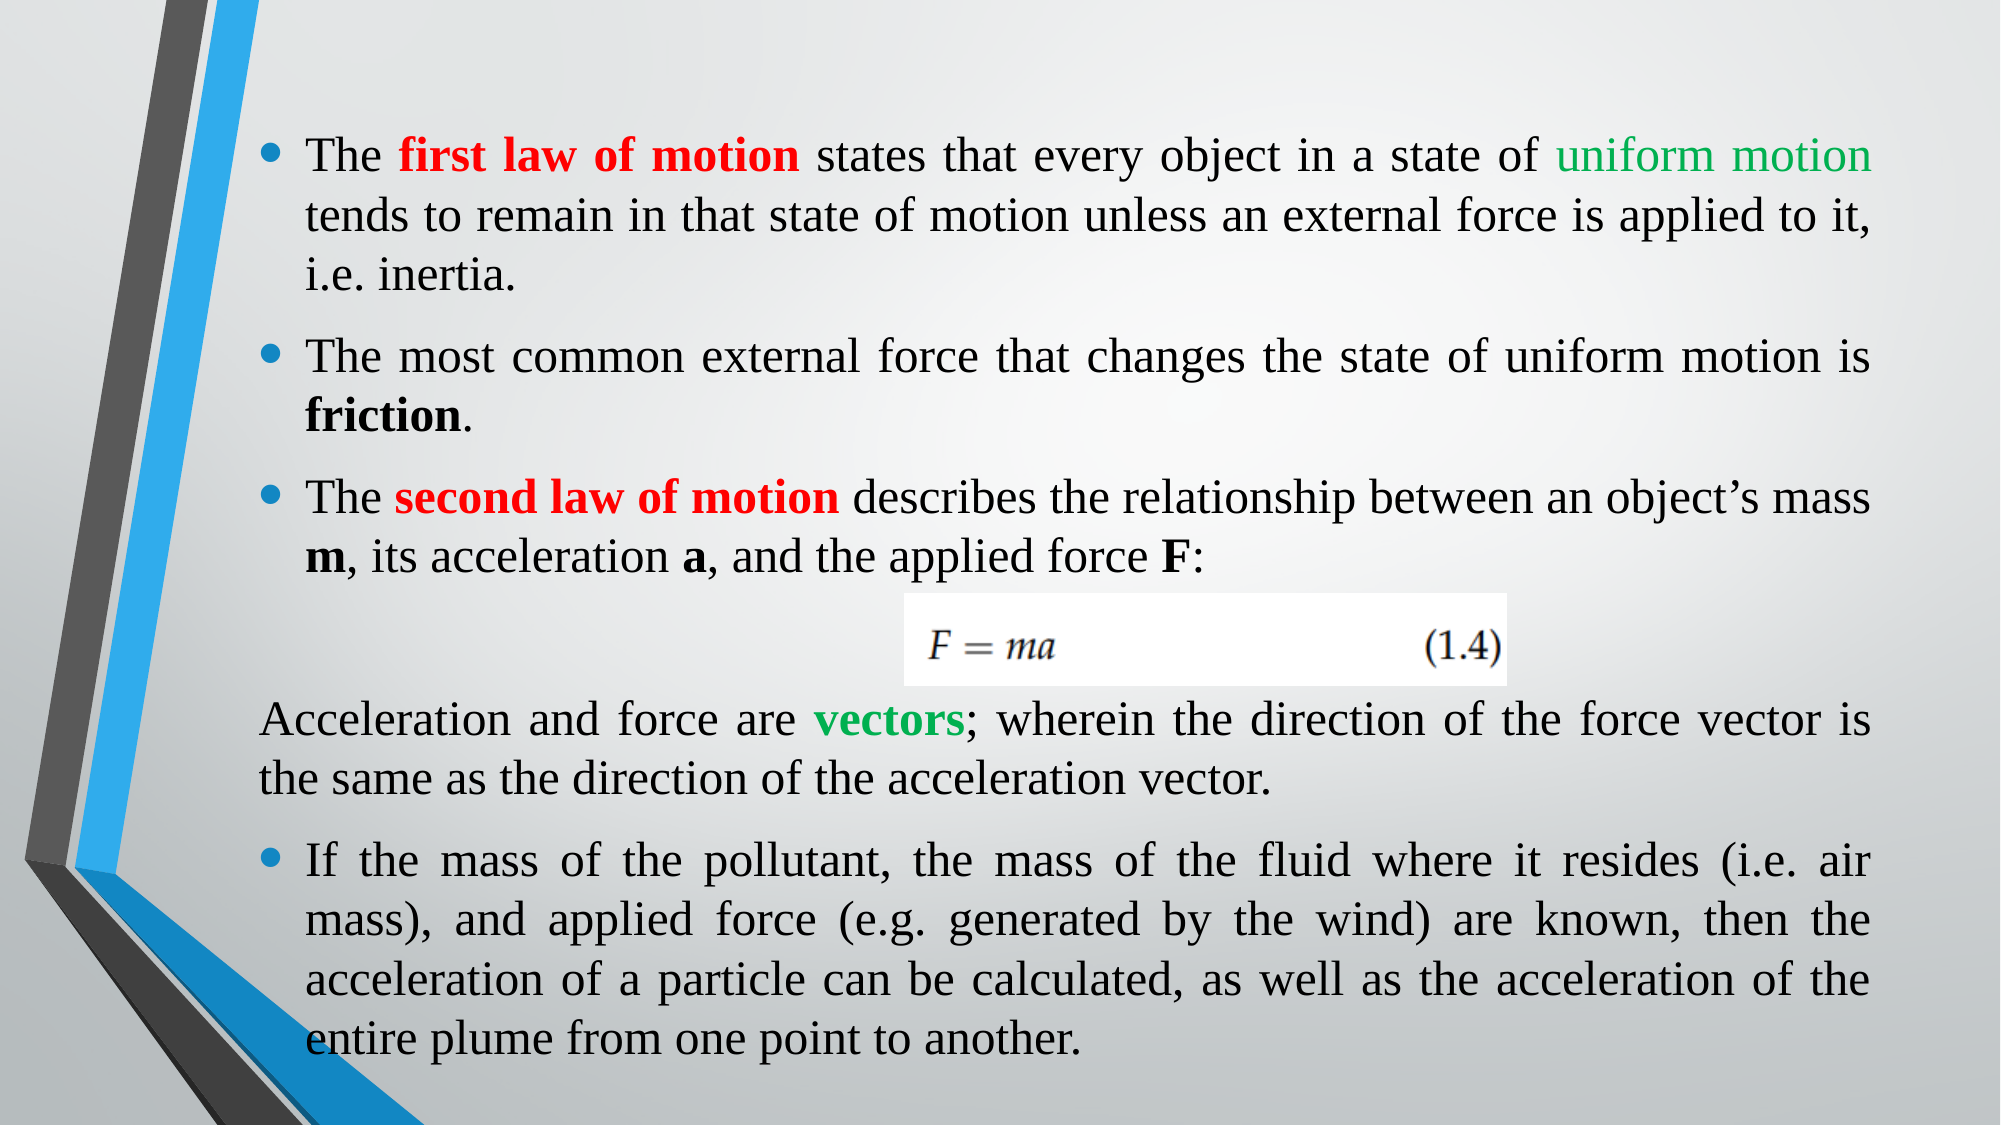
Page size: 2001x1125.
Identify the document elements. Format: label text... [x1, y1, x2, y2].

picture [904, 593, 1507, 686]
list The first law of motion states that every object in a state of uniform motion tends to remain in that state of motion unless an external force is applied to it, i.e. inertia. The most common external force that changes the state of uniform motion is friction. The second law of motion describes the relationship between an object’s mass m, its acceleration a, and the applied force F: Acceleration and force are vectors; wherein the direction of the force vector is the same as the direction of the acceleration vector. If the mass of the pollutant, the mass of the fluid where it resides (i.e. air mass), and applied force (e.g. generated by the wind) are known, then the acceleration of a particle can be calculated, as well as the acceleration of the entire plume from one point to another. [243, 113, 1887, 1074]
